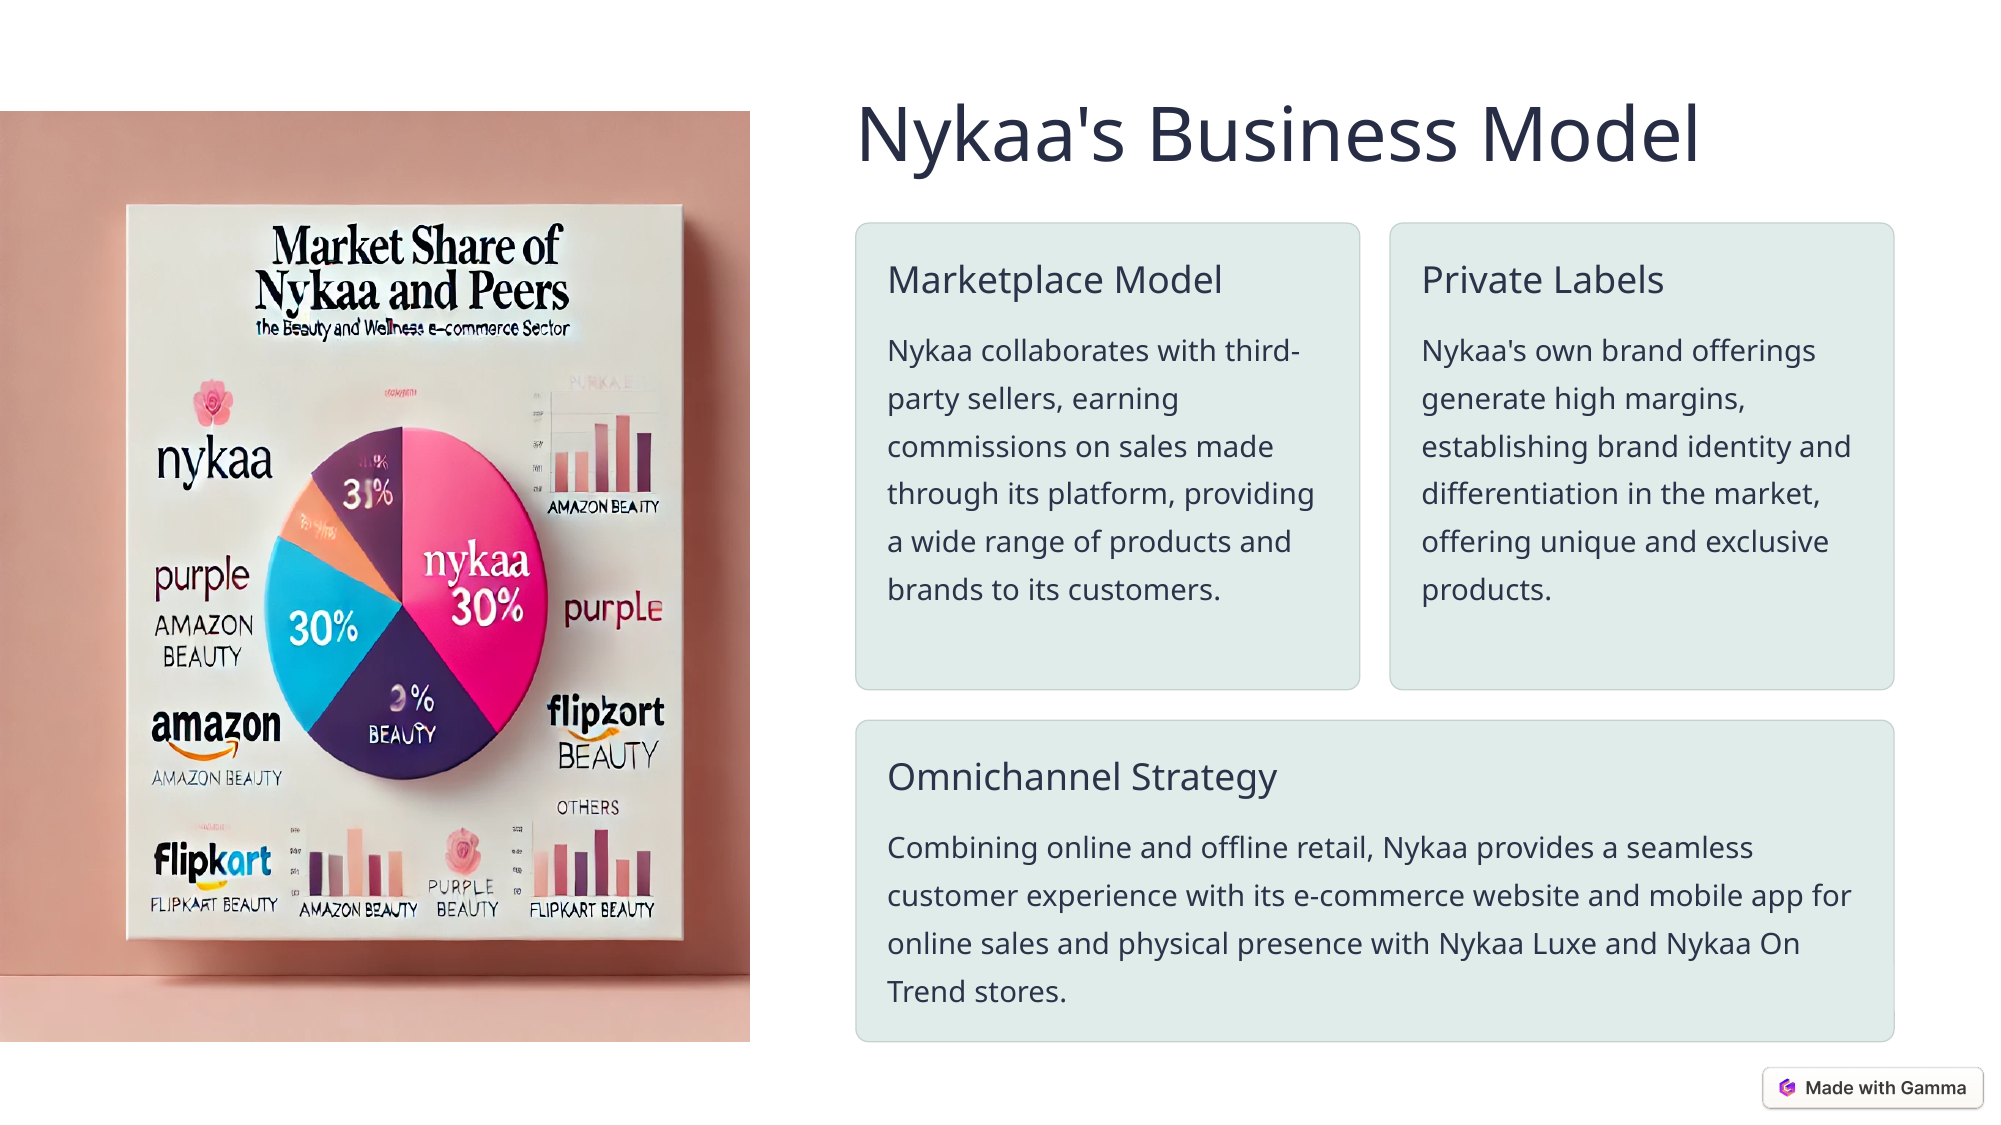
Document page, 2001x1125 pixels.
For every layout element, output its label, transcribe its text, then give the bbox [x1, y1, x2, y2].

text_box Omnichannel Strategy [887, 751, 1266, 799]
text_box Nykaa collaborates with third-party sellers, earning commissions on sales made through its platform, providing a wide range of products and brands to its customers. [887, 319, 1329, 659]
text_box [1390, 223, 1895, 690]
text_box Nykaa's Business Model [855, 83, 1640, 178]
text_box Combining online and offline retail, Nykaa provides a seamless customer experience with its e-commerce website and mobile app for online sales and physical presence with Nykaa Luxe and Nykaa On Trend stores. [887, 816, 1863, 1011]
picture [1755, 1059, 1991, 1116]
text_box Private Labels [1421, 254, 1800, 302]
text_box [855, 720, 1895, 1042]
text_box Nykaa's own brand offerings generate high margins, establishing brand identity and differentiation in the market, offering unique and exclusive products. [1421, 319, 1863, 611]
text_box Marketplace Model [887, 254, 1266, 302]
text_box [855, 223, 1360, 690]
picture [0, 111, 750, 1042]
